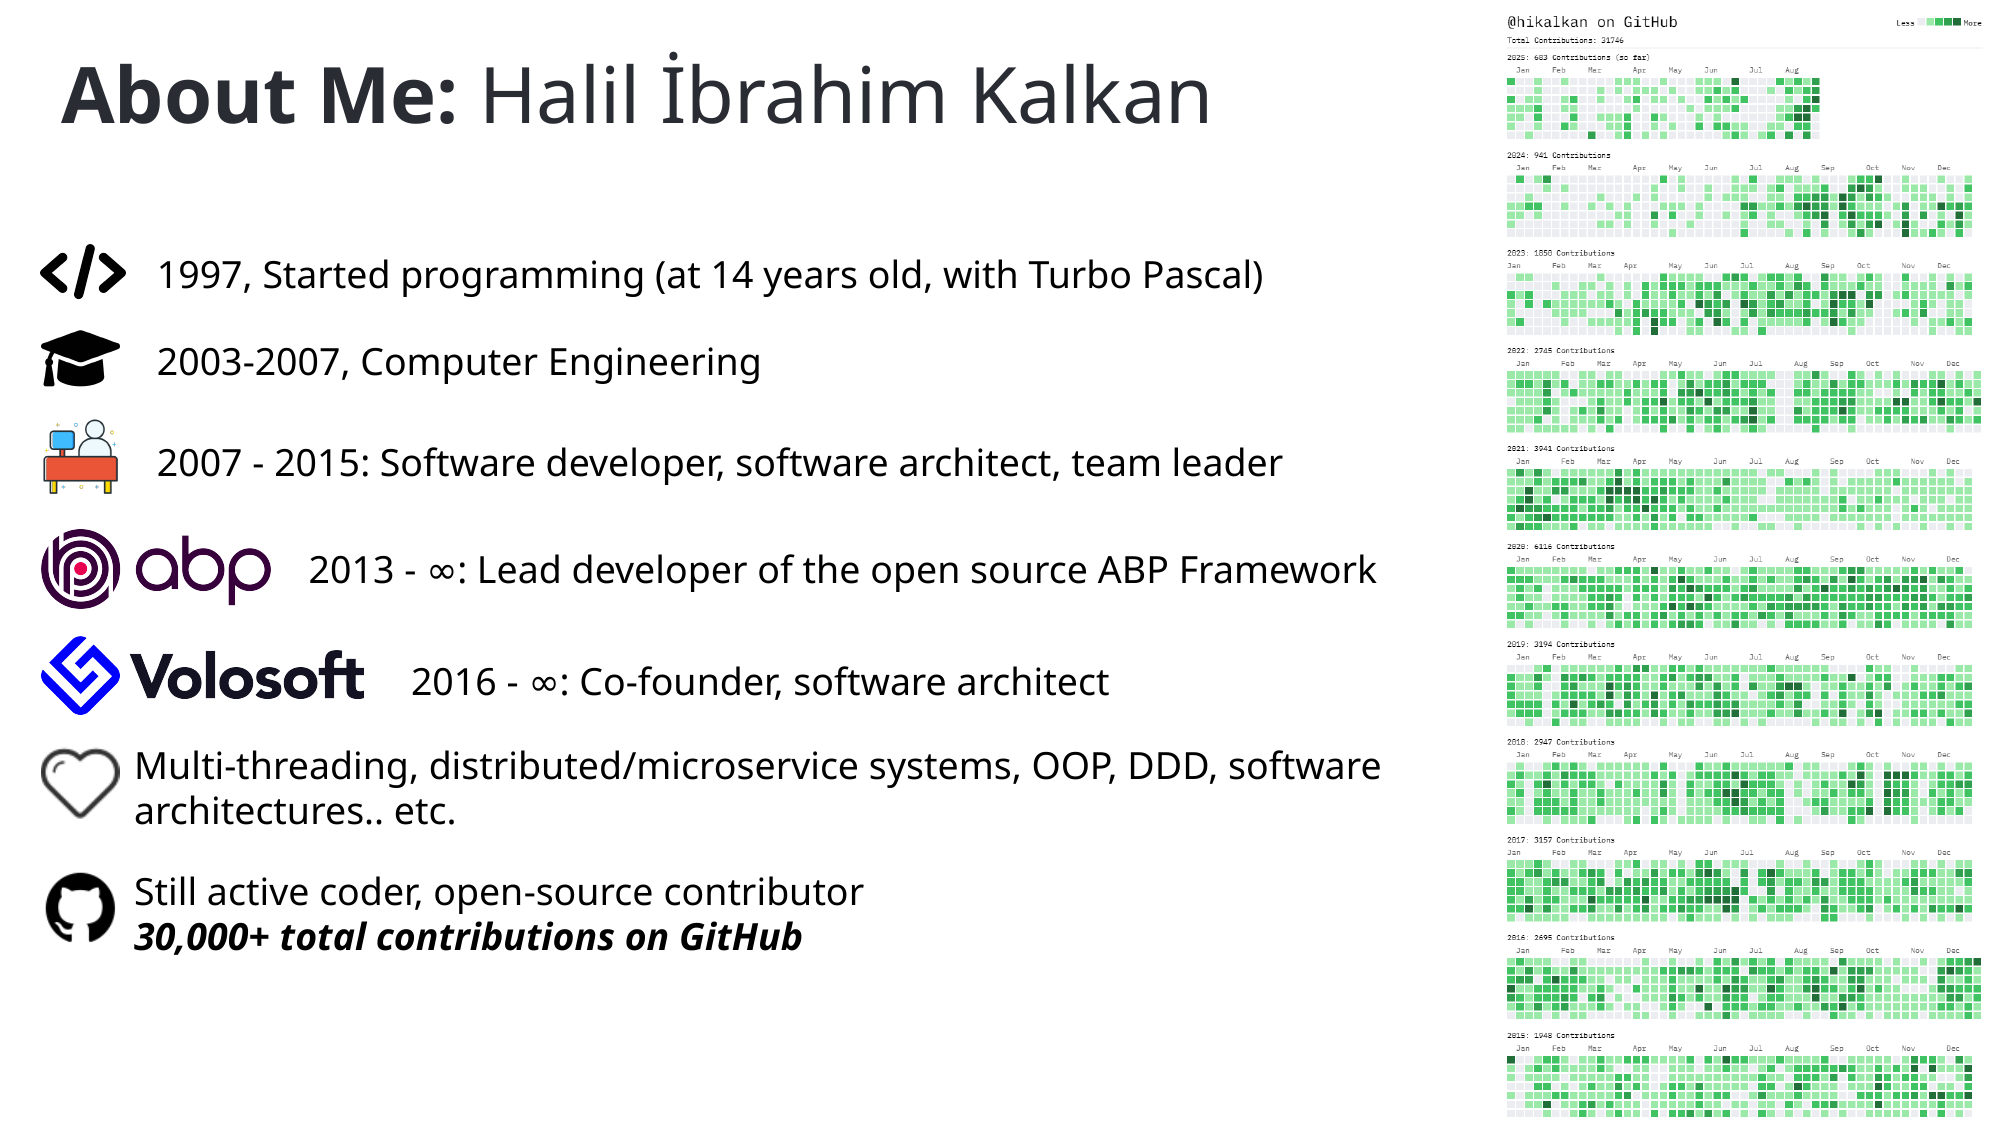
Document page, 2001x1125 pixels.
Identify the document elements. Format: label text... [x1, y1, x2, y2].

text_box 1997, Started programming (at 14 years old, with Turbo Pascal) [142, 244, 1492, 304]
picture [41, 529, 271, 609]
picture [41, 636, 364, 716]
text_box Multi-threading, distributed/microservice systems, OOP, DDD, software architectures.. etc. [119, 734, 1492, 840]
picture [41, 868, 120, 947]
picture [41, 743, 120, 822]
text_box 2007 - 2015: Software developer, software architect, team leader [142, 431, 1492, 492]
text_box 2003-2007, Computer Engineering [142, 330, 1492, 390]
text_box Still active coder, open-source contributor 30,000+ total contributions on GitHub [119, 860, 1492, 966]
picture [41, 318, 120, 398]
picture [40, 229, 126, 315]
text_box About Me: Halil İbrahim Kalkan [41, 25, 1492, 159]
picture [41, 417, 120, 496]
picture [1492, 0, 1997, 1125]
text_box 2016 - ∞: Co-founder, software architect [396, 650, 1492, 710]
text_box 2013 - ∞: Lead developer of the open source ABP Framework [293, 538, 1492, 599]
